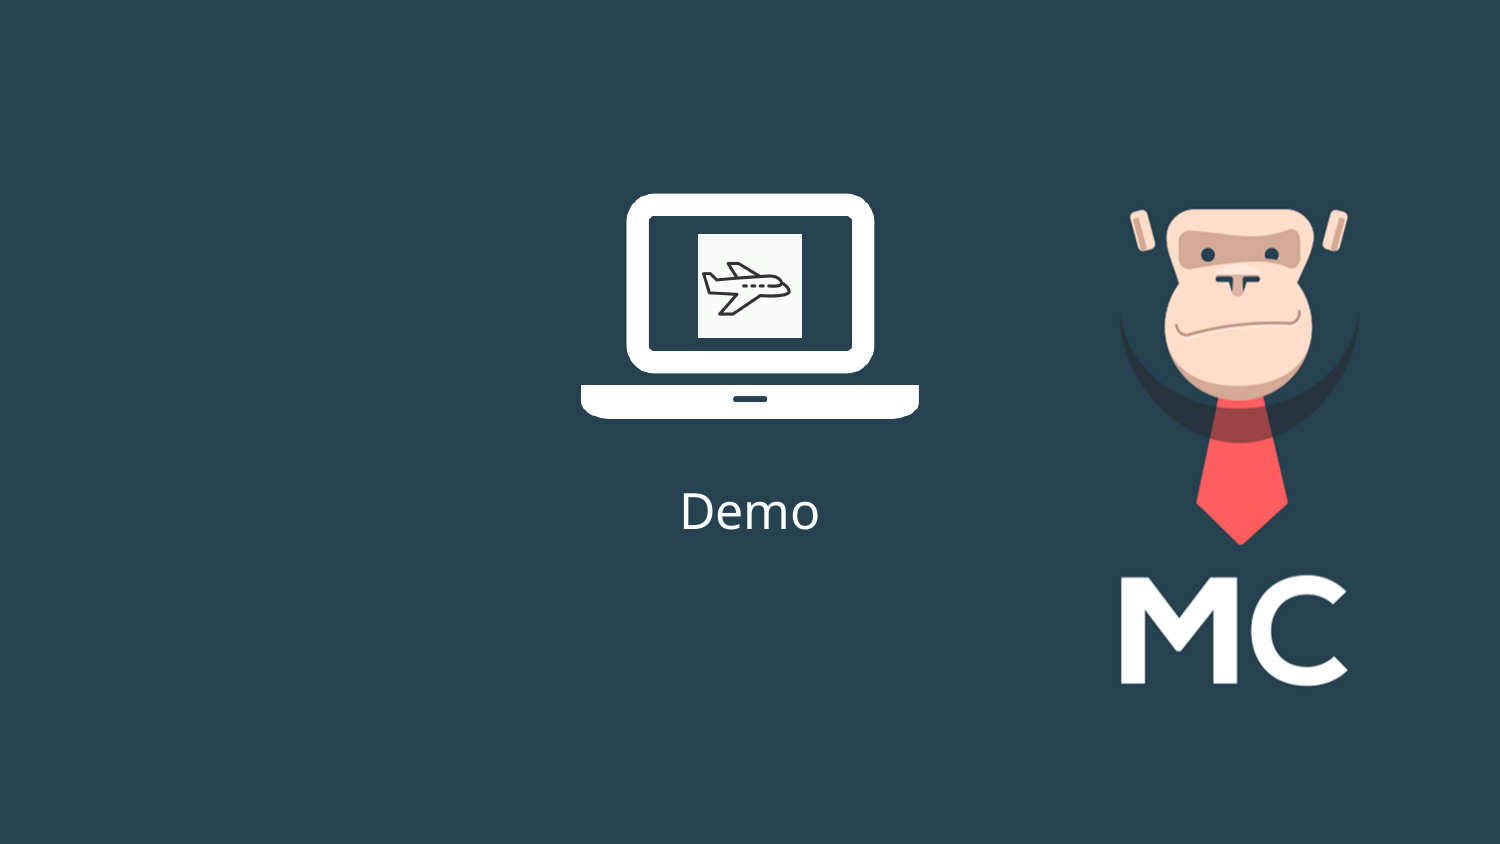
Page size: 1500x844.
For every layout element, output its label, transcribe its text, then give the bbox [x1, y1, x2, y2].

picture [972, 0, 1500, 844]
picture [581, 137, 919, 455]
list Demo [553, 455, 947, 638]
